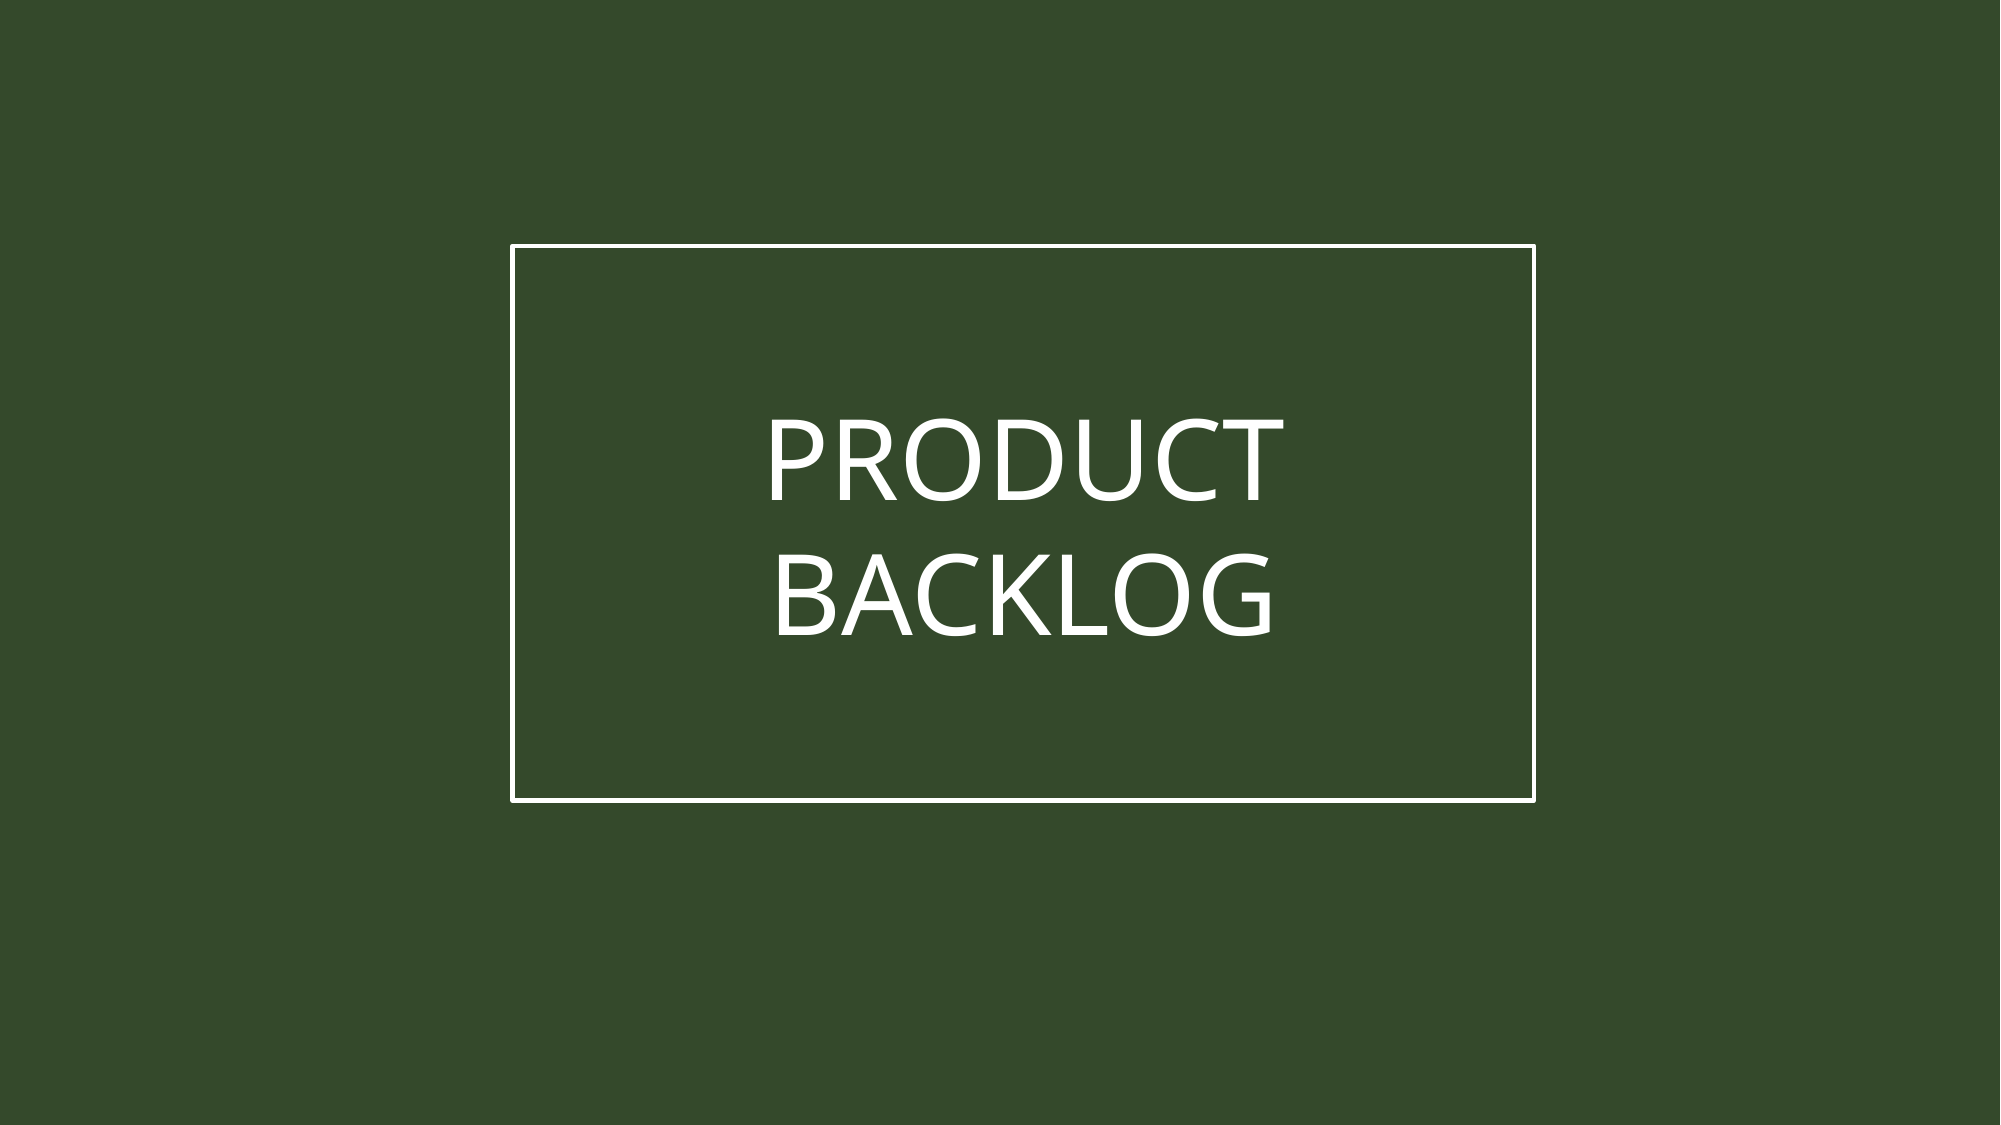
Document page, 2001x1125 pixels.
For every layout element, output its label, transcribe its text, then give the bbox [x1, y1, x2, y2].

text_box PRODUCT BACKLOG [512, 245, 1534, 801]
